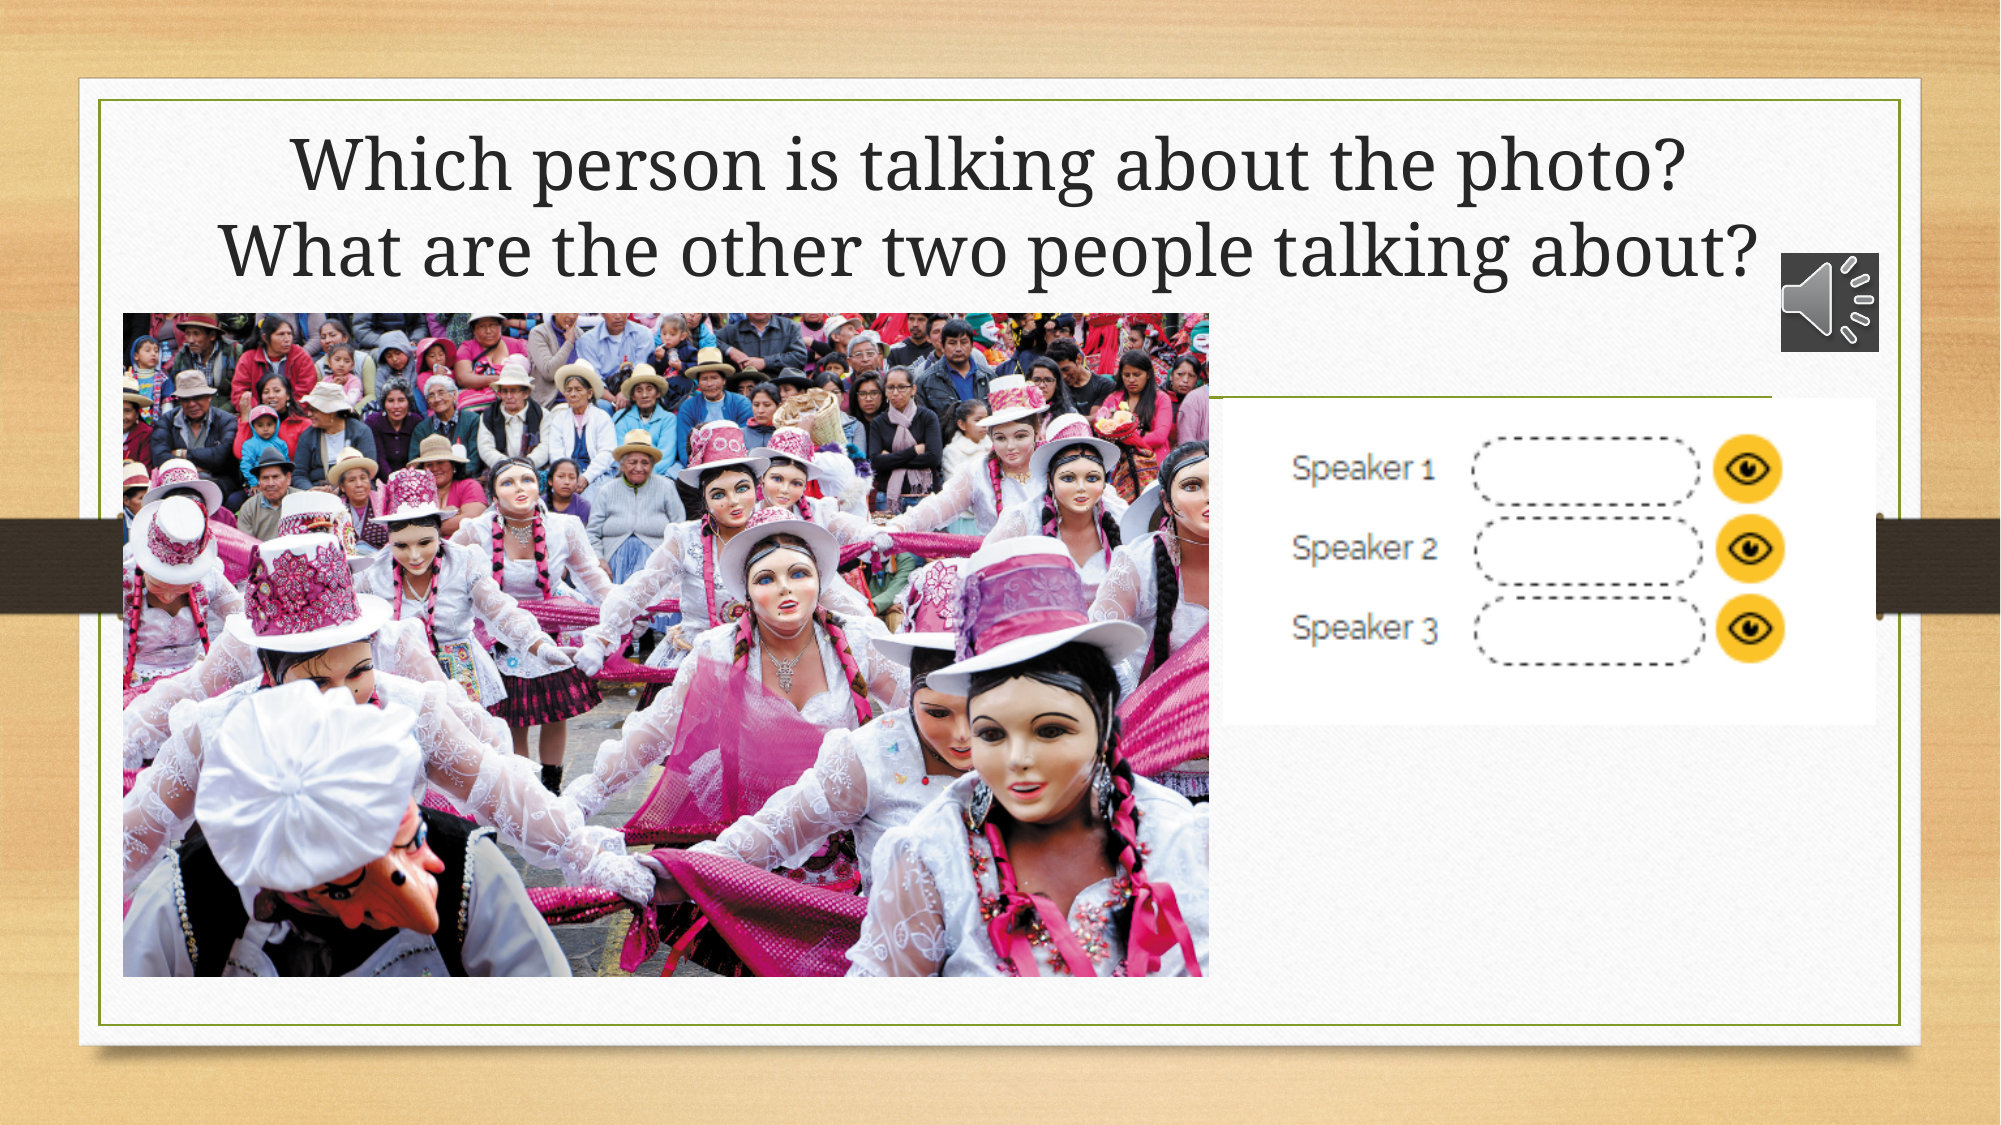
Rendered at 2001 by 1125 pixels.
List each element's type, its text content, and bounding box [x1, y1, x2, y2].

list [123, 313, 1209, 977]
picture [0, 0, 2001, 1125]
title Which person is talking about the photo? What are the other two people talking about? [201, 97, 1777, 312]
